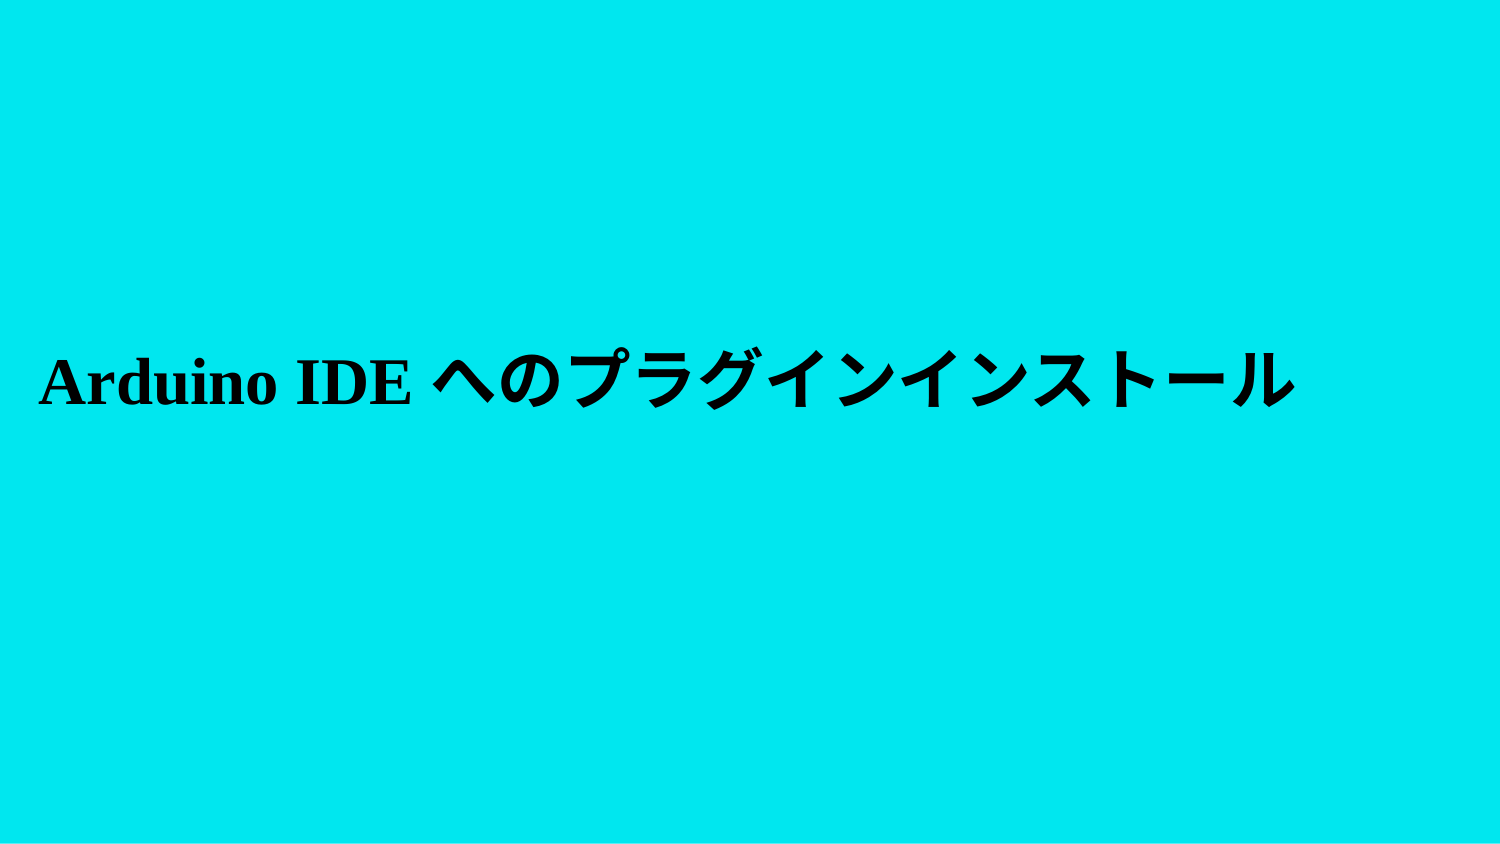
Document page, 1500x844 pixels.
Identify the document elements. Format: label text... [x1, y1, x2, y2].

title Arduino IDEへのプラグインインストール [38, 183, 1397, 420]
